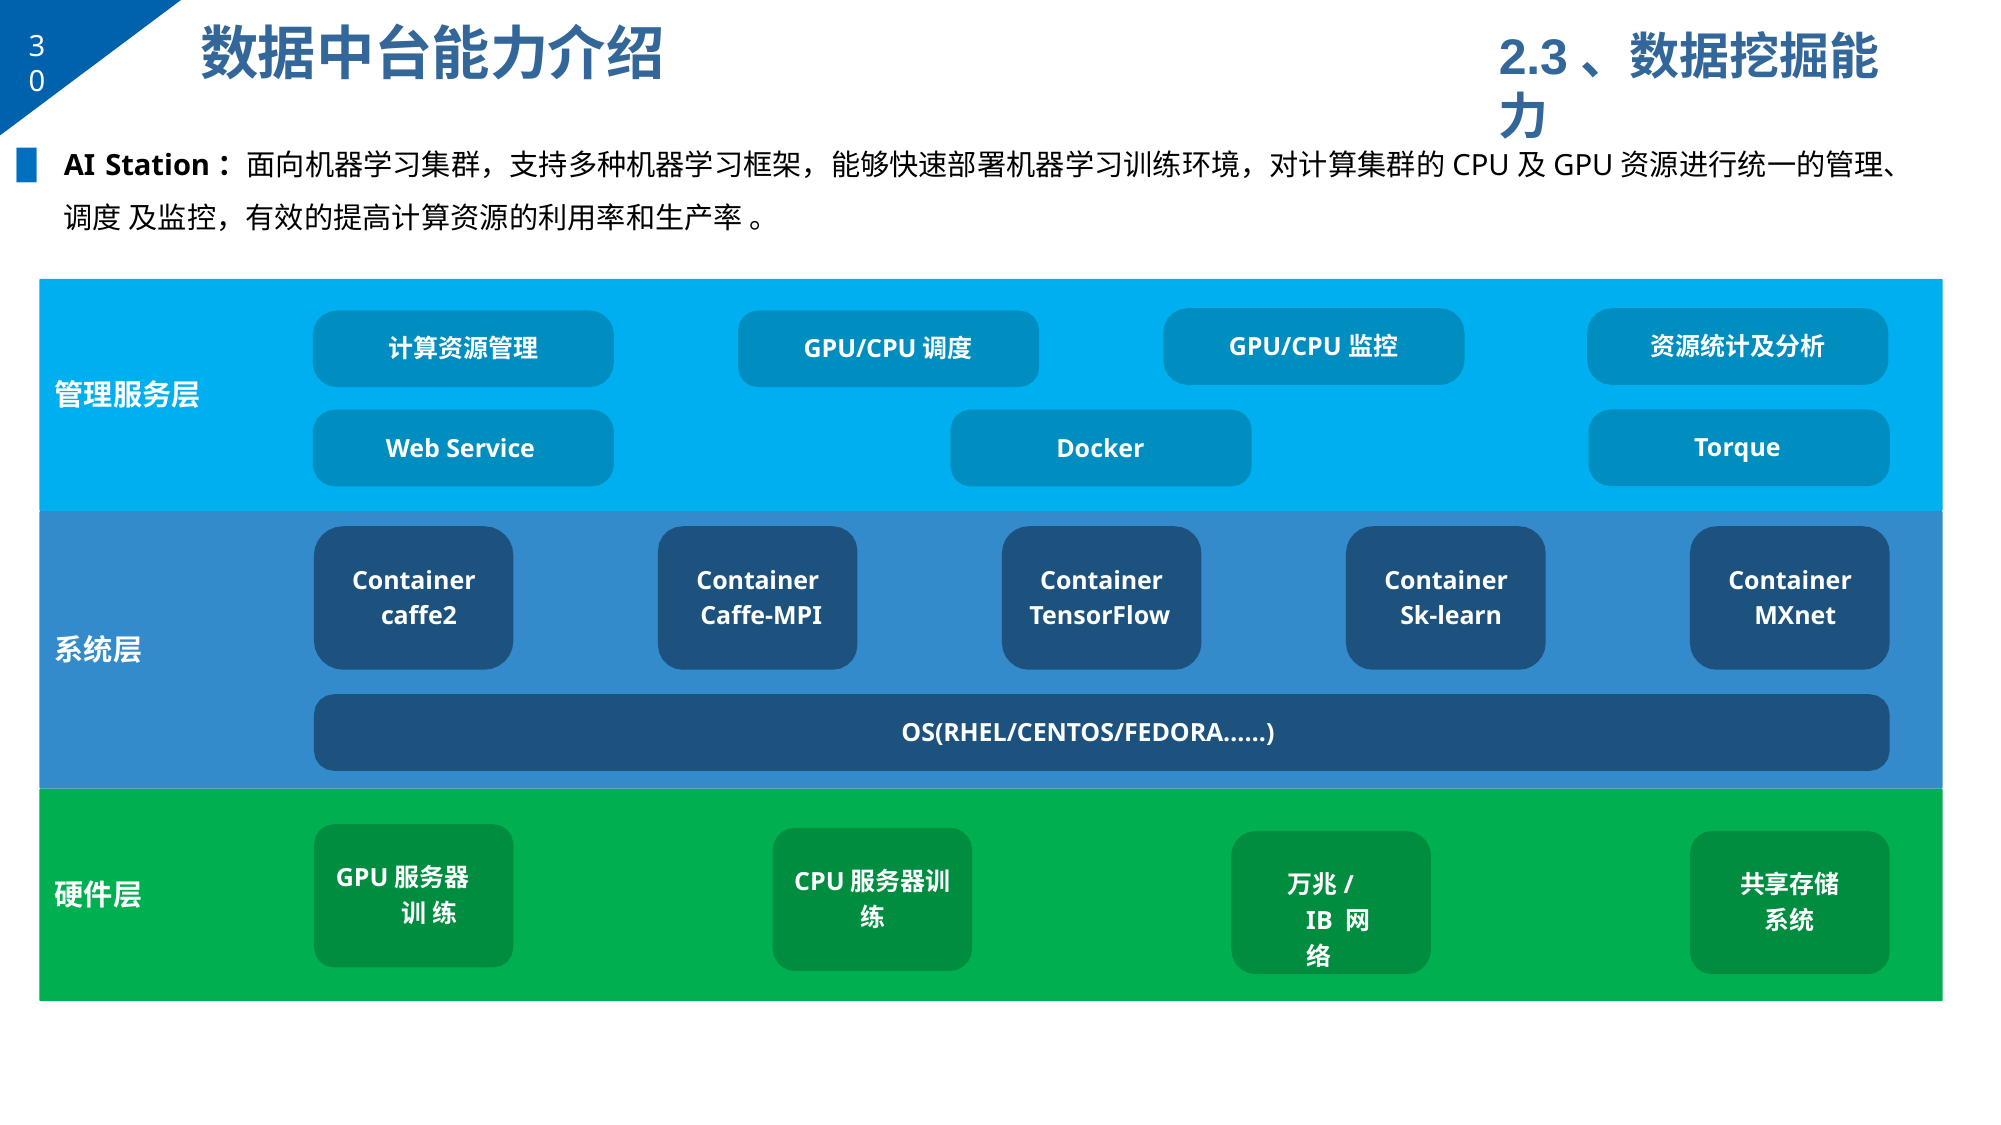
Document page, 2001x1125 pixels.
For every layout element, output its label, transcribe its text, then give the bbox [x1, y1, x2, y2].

text_box [1587, 308, 1889, 385]
text_box 管理服务层 [52, 374, 204, 412]
text_box [1231, 831, 1431, 975]
text_box Container Sk-learn [1382, 556, 1510, 630]
text_box [1163, 308, 1465, 385]
text_box 资源统计及分析 [1648, 328, 1828, 361]
text_box [312, 310, 614, 388]
text_box Web Service [383, 430, 543, 463]
text_box [313, 526, 514, 670]
text_box Torque [1692, 429, 1787, 462]
text_box [313, 824, 514, 968]
text_box [950, 409, 1252, 487]
text_box Container Caffe-MPI [691, 556, 824, 630]
text_box [1689, 831, 1890, 975]
text_box [657, 526, 858, 670]
text_box 30 [26, 25, 61, 98]
text_box Container caffe2 [350, 556, 478, 630]
text_box [772, 827, 973, 971]
text_box 硬件层 [52, 874, 145, 912]
text_box GPU/CPU调度 [801, 330, 976, 363]
text_box OS(RHEL/CENTOS/FEDORA……) [899, 714, 1305, 747]
text_box [1689, 526, 1890, 670]
text_box [1345, 526, 1546, 670]
text_box GPU服务器训 练 [333, 853, 494, 928]
text_box Docker [1054, 430, 1148, 463]
text_box [313, 694, 1890, 771]
title 数据中台能力介绍 [197, 14, 669, 127]
text_box [39, 511, 1943, 789]
text_box Container TensorFlow [1027, 556, 1177, 630]
text_box [39, 789, 1943, 1002]
text_box CPU服务器训 练 [793, 857, 951, 932]
text_box 万兆/IB 网络 [1285, 860, 1377, 971]
text_box [1588, 409, 1890, 487]
text_box [39, 278, 1943, 511]
text_box [312, 409, 614, 487]
text_box 2.3、数据挖掘能力 [1496, 22, 1921, 127]
text_box 计算资源管理 [386, 330, 541, 363]
text_box [1001, 526, 1202, 670]
text_box 共享存储 系统 [1737, 860, 1842, 935]
text_box ▉ AI Station：面向机器学习集群，支持多种机器学习框架，能够快速部署机器学习训练环境，对计算集群的CPU及GPU资源进行统一的管理、调度 及监控，有效的提高计算资源的利用率和生产率 。 [14, 127, 1938, 235]
text_box 系统层 [52, 629, 145, 667]
text_box [738, 310, 1040, 388]
text_box GPU/CPU监控 [1226, 328, 1401, 361]
text_box Container MXnet [1726, 556, 1854, 630]
